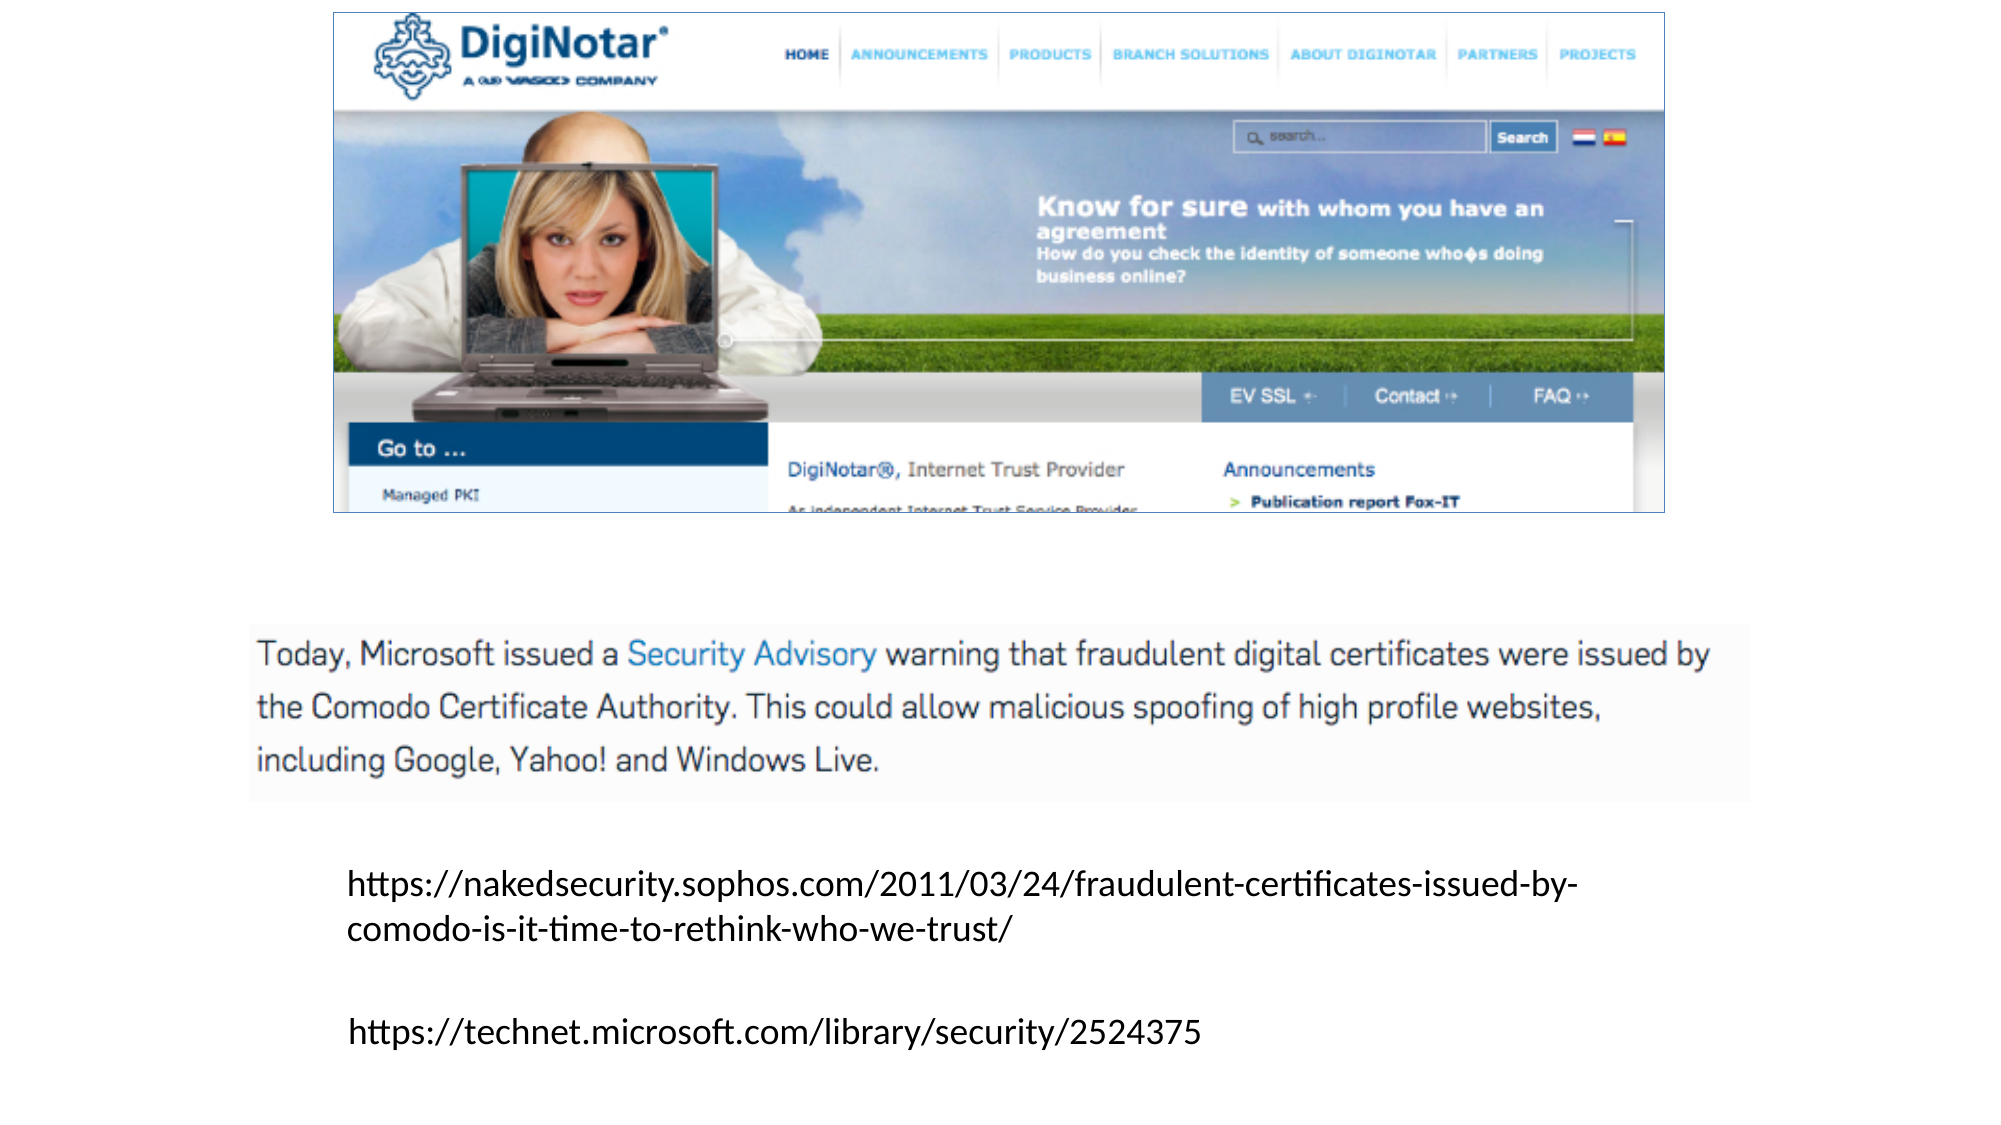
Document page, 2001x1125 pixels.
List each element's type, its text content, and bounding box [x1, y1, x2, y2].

picture [333, 12, 1665, 513]
text_box https://nakedsecurity.sophos.com/2011/03/24/fraudulent-certificates-issued-by-comodo-is-it-time-to-rethink-who-we-trust/ [332, 851, 1713, 957]
picture [249, 624, 1751, 802]
text_box https://technet.microsoft.com/library/security/2524375 [333, 999, 1275, 1060]
